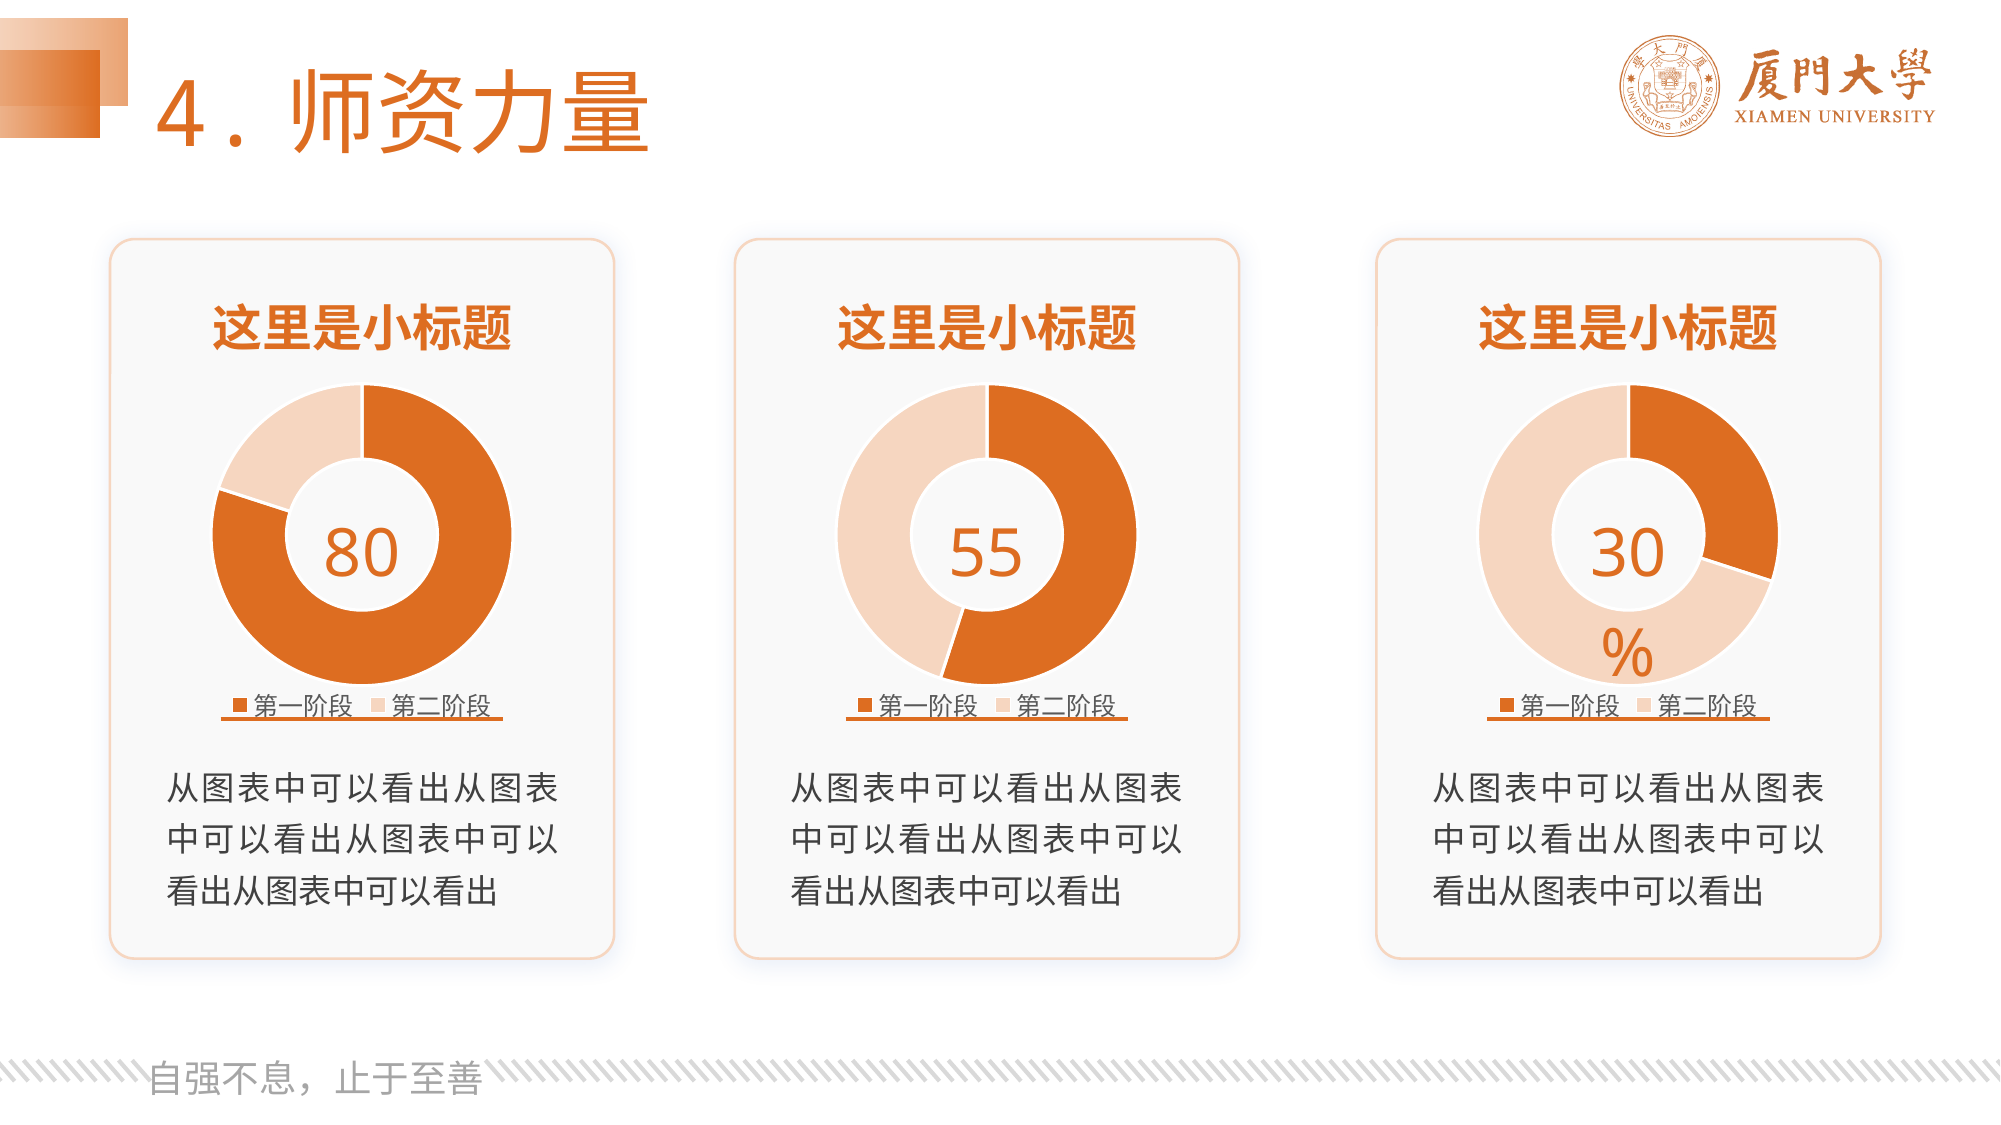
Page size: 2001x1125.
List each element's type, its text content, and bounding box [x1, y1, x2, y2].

chart [1395, 340, 1862, 730]
text_box 这里是小标题 [172, 274, 552, 340]
chart [129, 340, 596, 730]
text_box 从图表中可以看出从图表中可以看出从图表中可以看出从图表中可以看出 [776, 747, 1198, 918]
text_box 从图表中可以看出从图表中可以看出从图表中可以看出从图表中可以看出 [1417, 747, 1840, 918]
text_box 从图表中可以看出从图表中可以看出从图表中可以看出从图表中可以看出 [151, 747, 574, 918]
text_box [108, 238, 616, 960]
text_box 这里是小标题 [1439, 274, 1819, 340]
text_box [733, 238, 1241, 960]
text_box 这里是小标题 [797, 274, 1177, 340]
text_box [1375, 238, 1882, 960]
chart [753, 340, 1221, 730]
